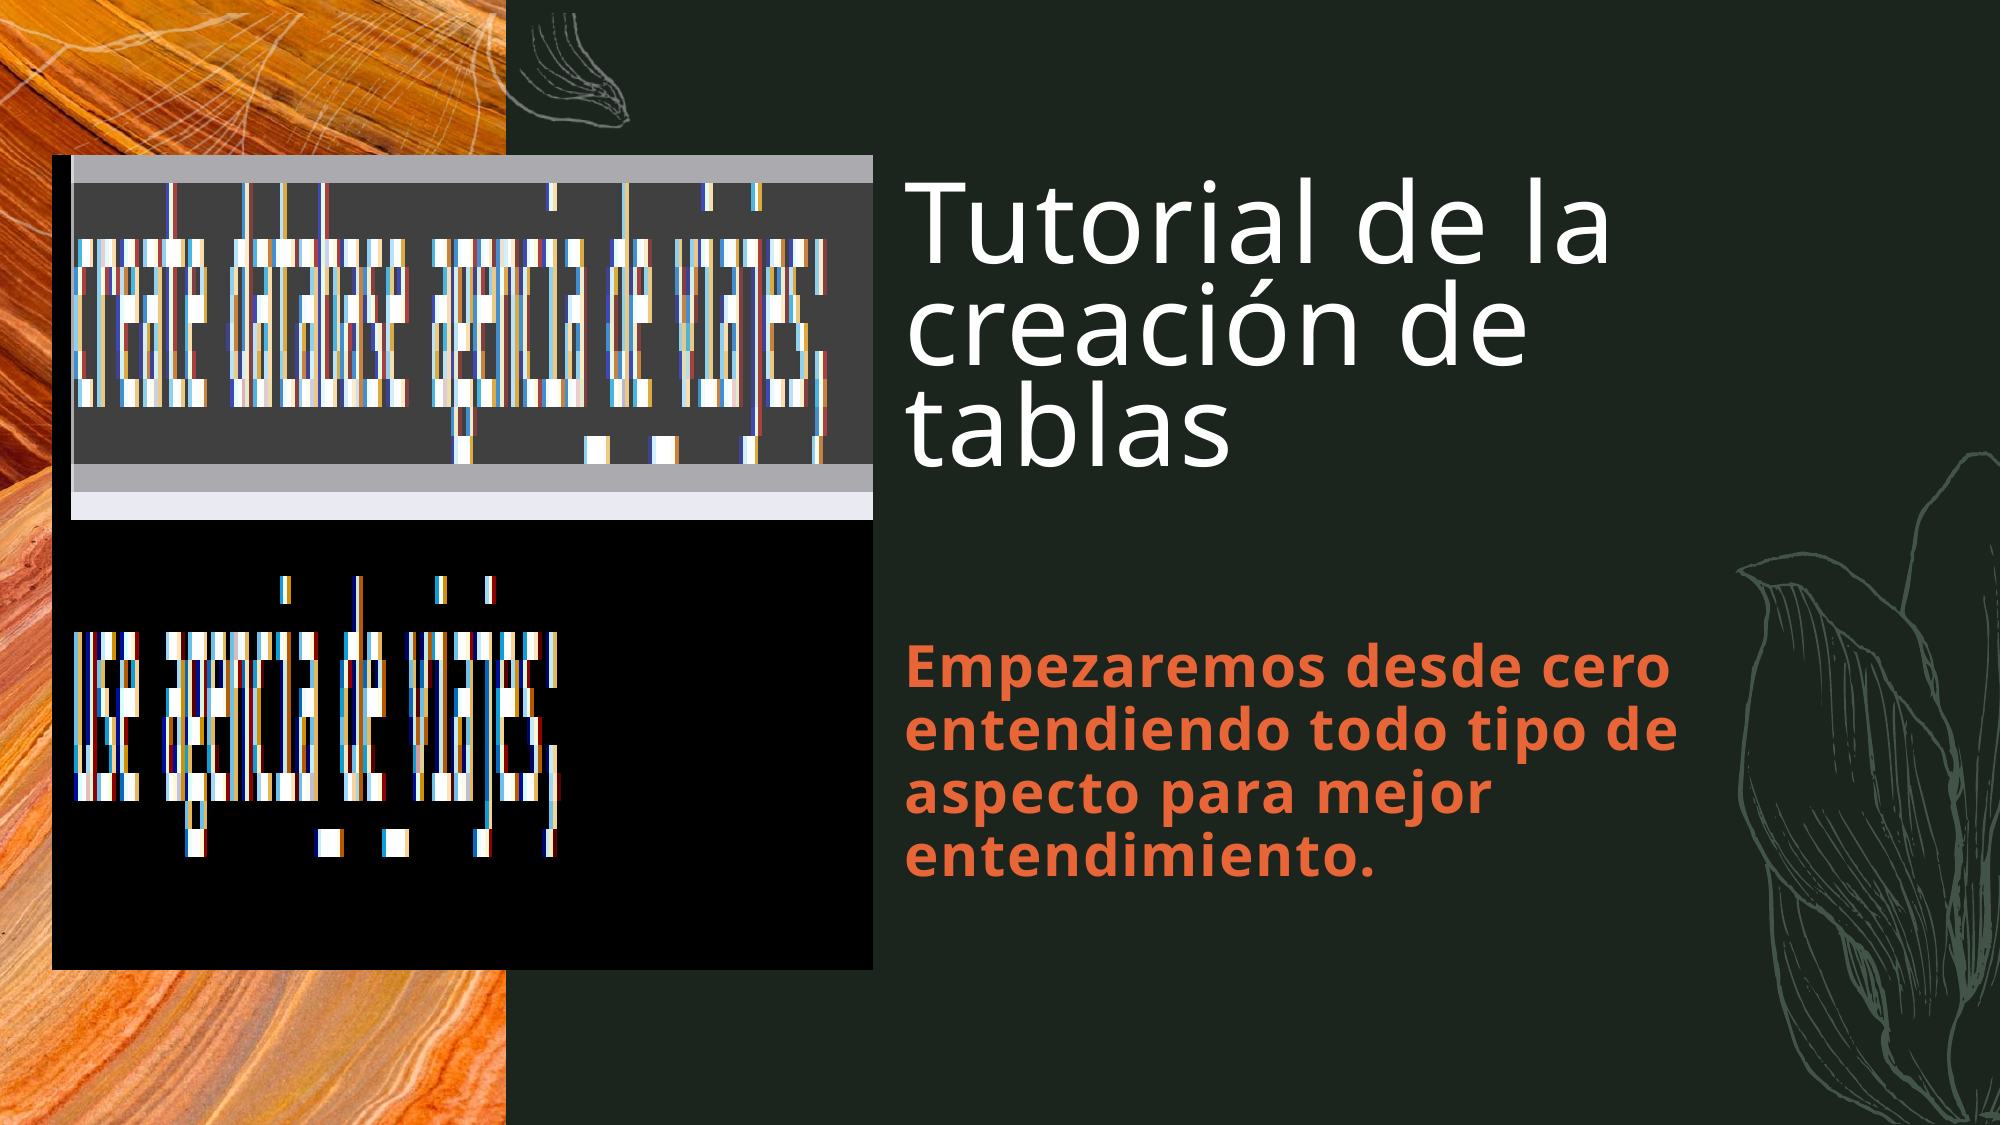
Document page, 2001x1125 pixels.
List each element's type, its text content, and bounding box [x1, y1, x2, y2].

subtitle Empezaremos desde cero entendiendo todo tipo de aspecto para mejor entendimiento.​ [889, 718, 1703, 809]
title Tutorial de la creación de tablas [889, 175, 1896, 527]
picture [0, 0, 873, 1125]
